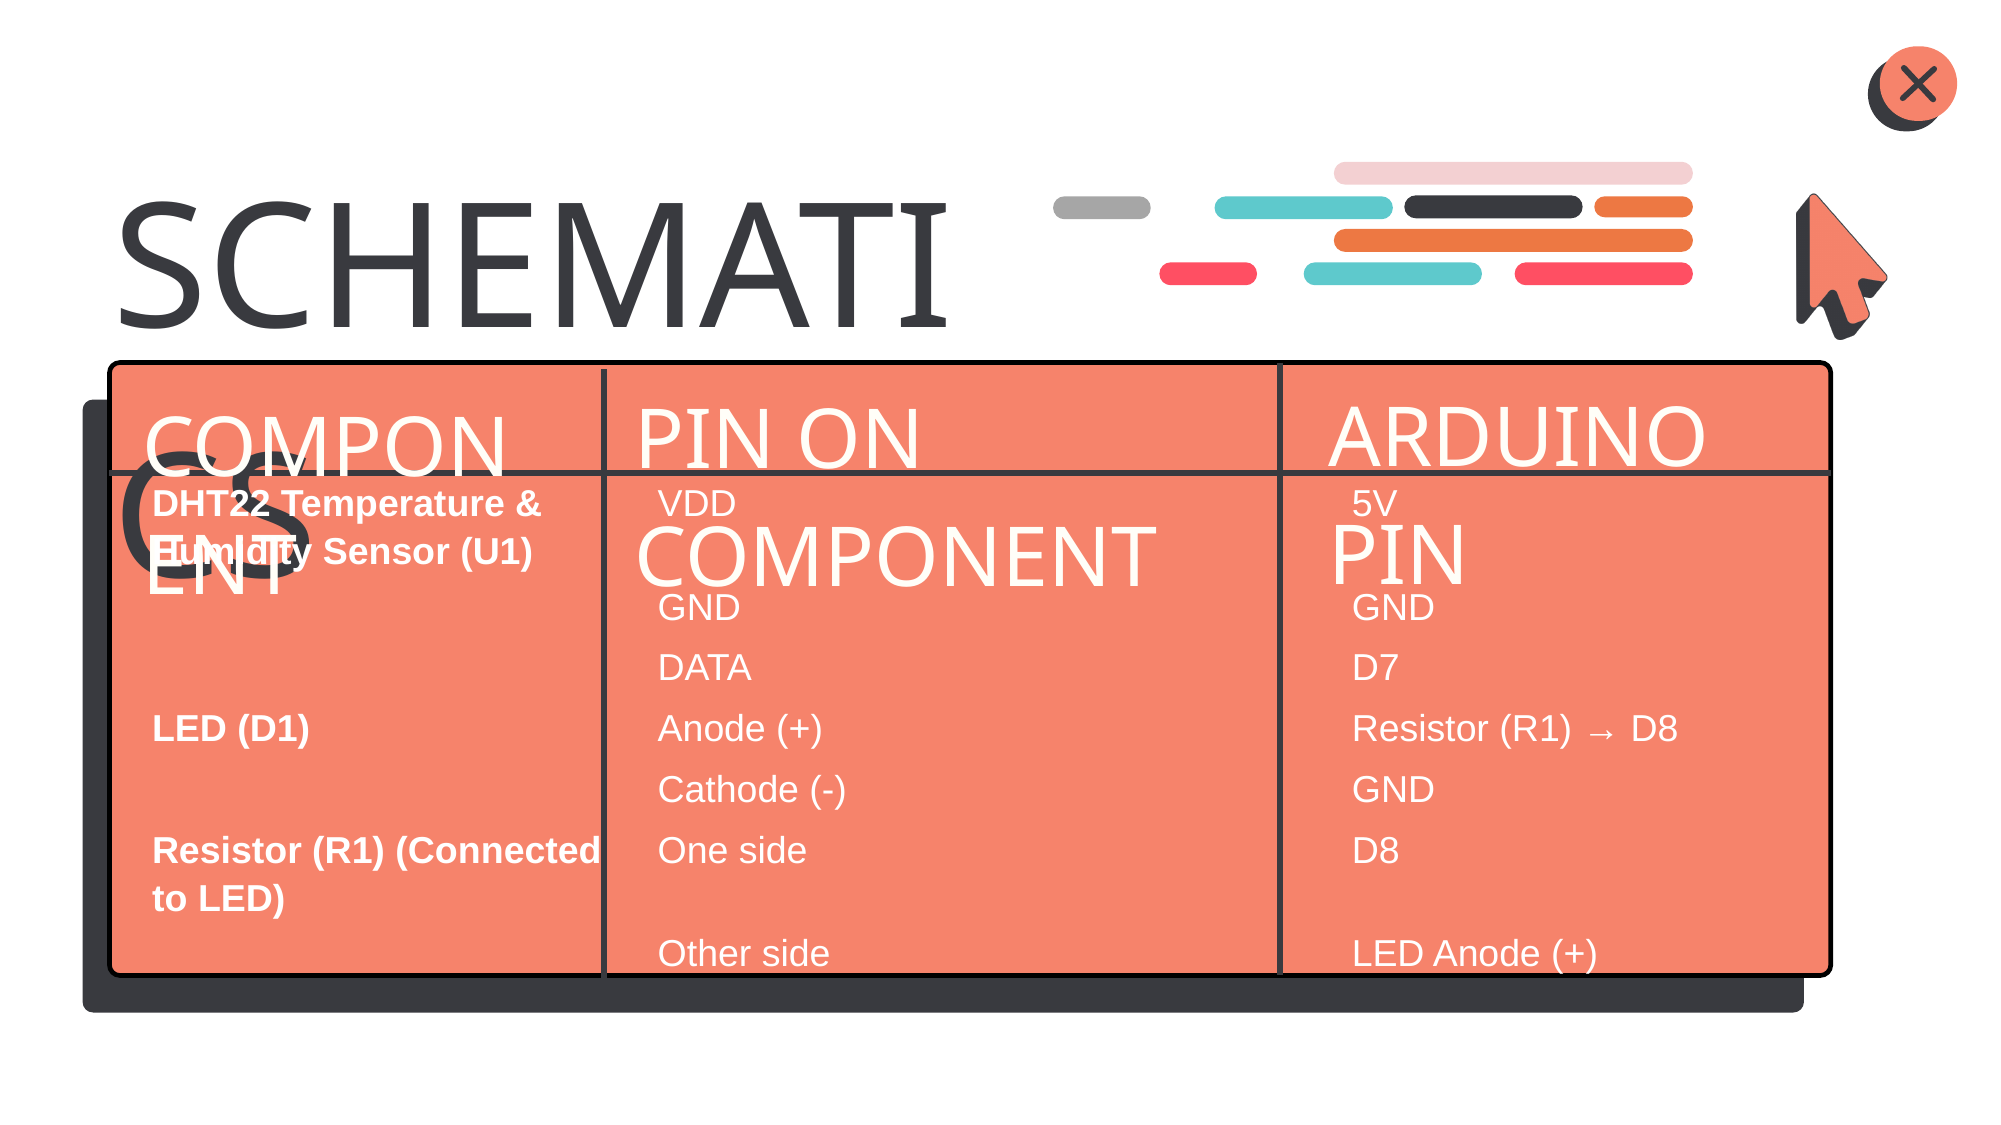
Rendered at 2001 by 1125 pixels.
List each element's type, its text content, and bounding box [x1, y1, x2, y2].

table_cell LED Anode (+) [1804, 976, 1831, 987]
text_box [1053, 161, 1693, 305]
text_box [1796, 193, 1888, 340]
text_box SCHEMATICS [112, 112, 1025, 342]
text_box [109, 342, 1831, 473]
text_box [604, 474, 1279, 976]
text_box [1854, 18, 1971, 149]
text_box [82, 379, 1804, 1013]
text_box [109, 474, 603, 976]
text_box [1280, 474, 1831, 976]
